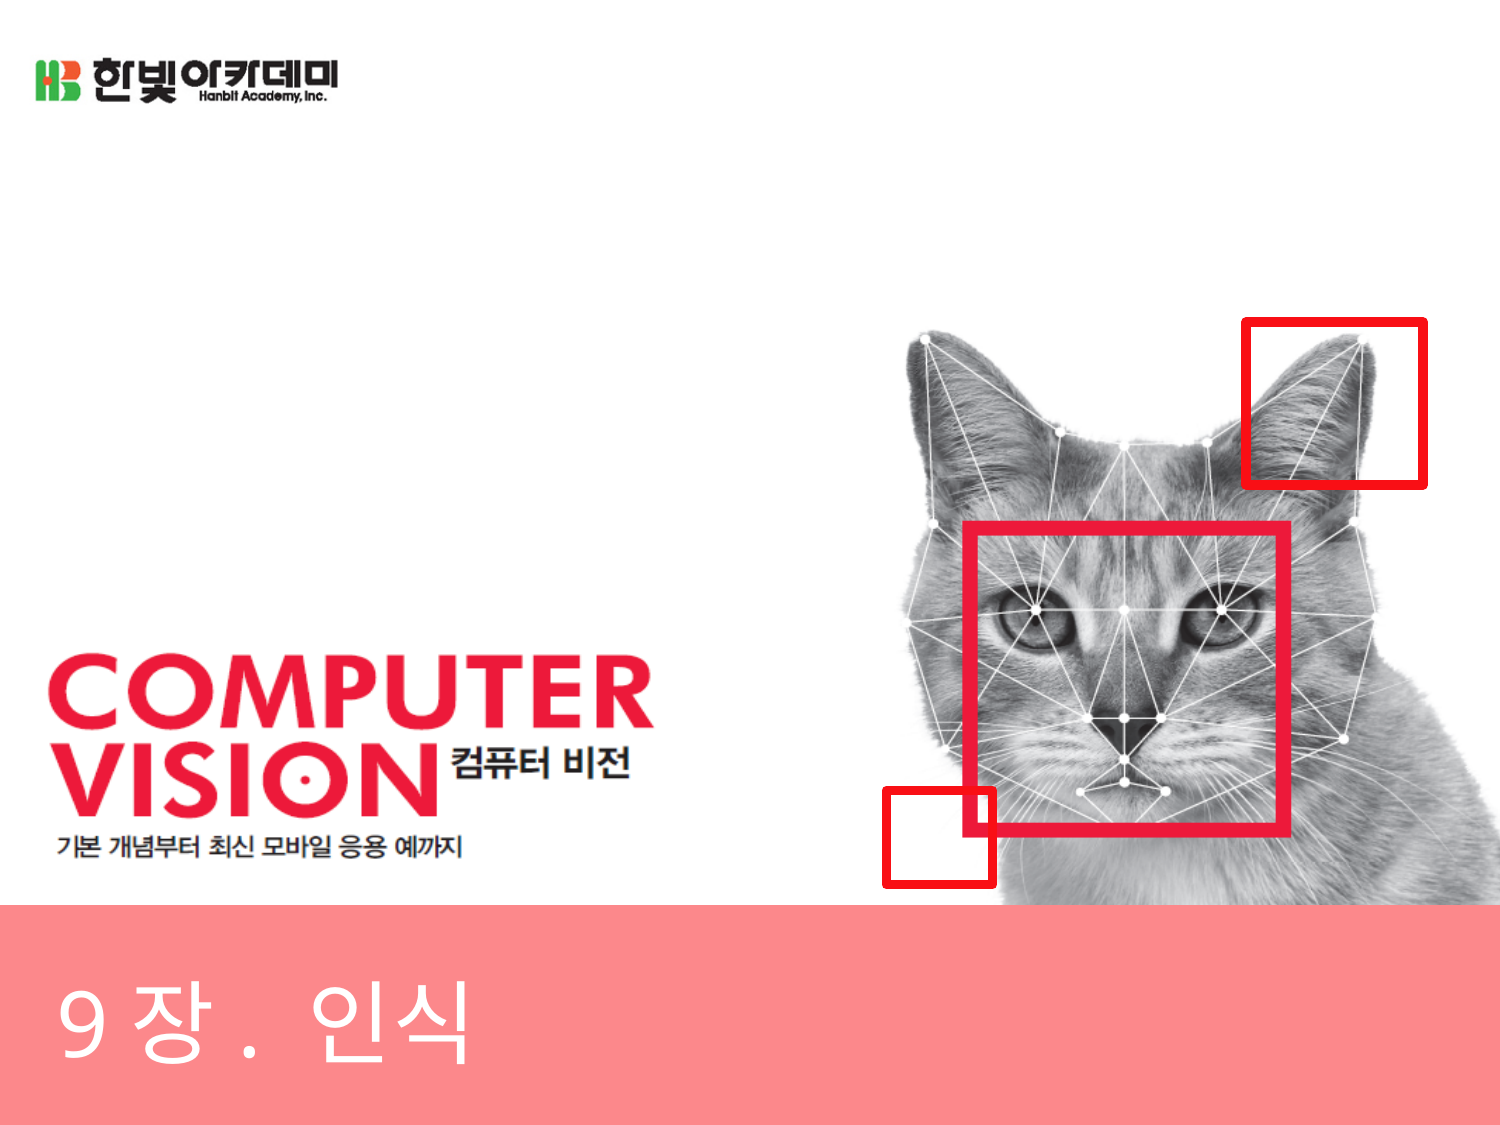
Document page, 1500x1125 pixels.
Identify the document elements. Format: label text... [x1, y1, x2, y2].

picture [29, 54, 342, 107]
picture [881, 322, 1500, 905]
title 9장. 인식 [41, 936, 1392, 1107]
picture [34, 646, 680, 878]
picture [1251, 327, 1418, 480]
